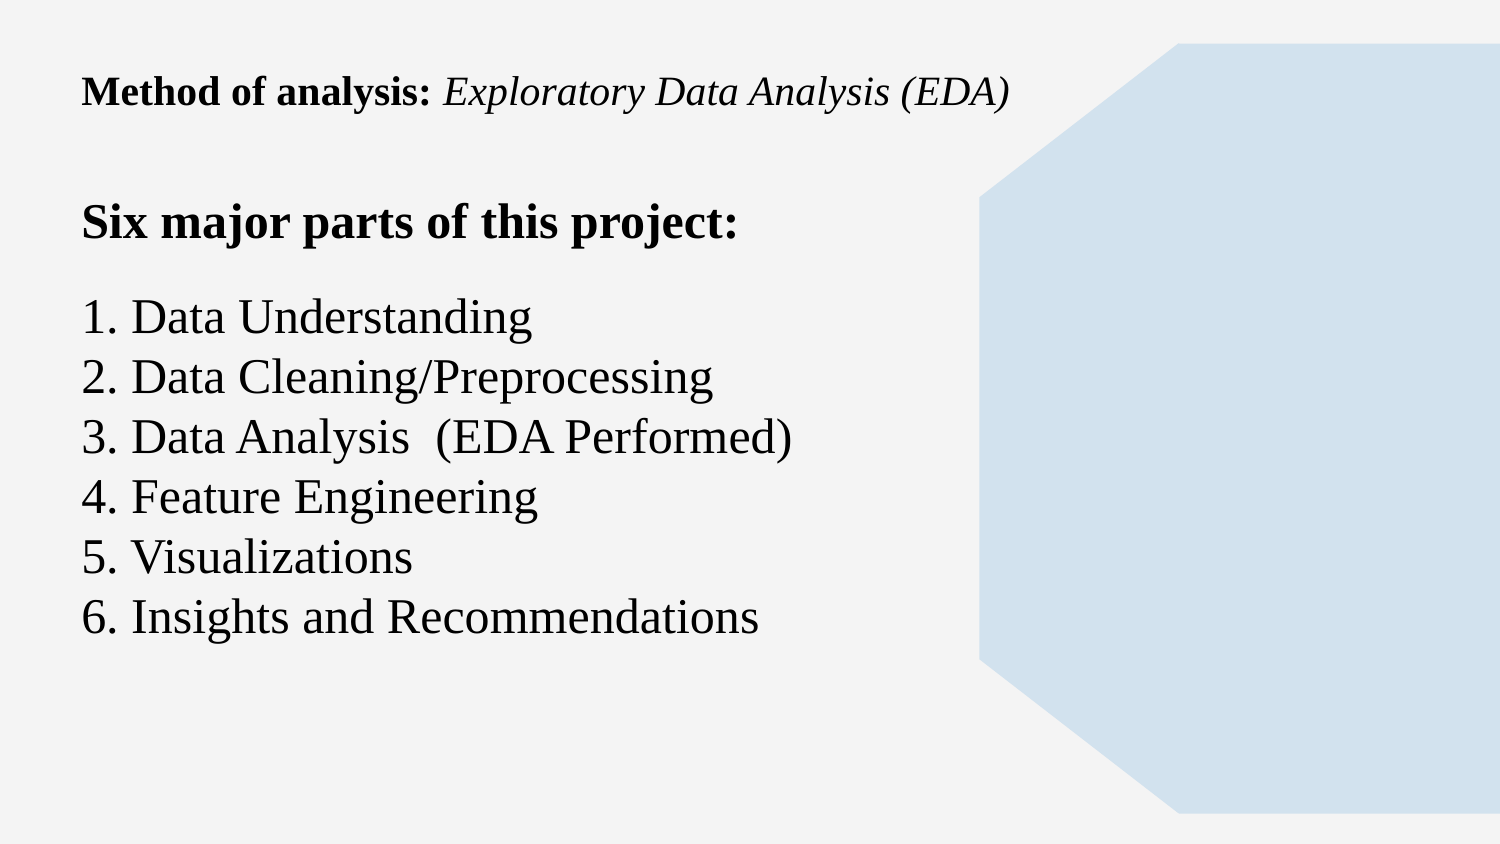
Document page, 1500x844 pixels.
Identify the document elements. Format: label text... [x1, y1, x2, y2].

text_box Six major parts of this project: 1. Data Understanding 2. Data Cleaning/Preprocessing 3. Data Analysis (EDA Performed) 4. Feature Engineering 5. Visualizations 6. Insights and Recommendations [66, 181, 952, 651]
text_box Method of analysis: Exploratory Data Analysis (EDA) [66, 56, 1070, 122]
